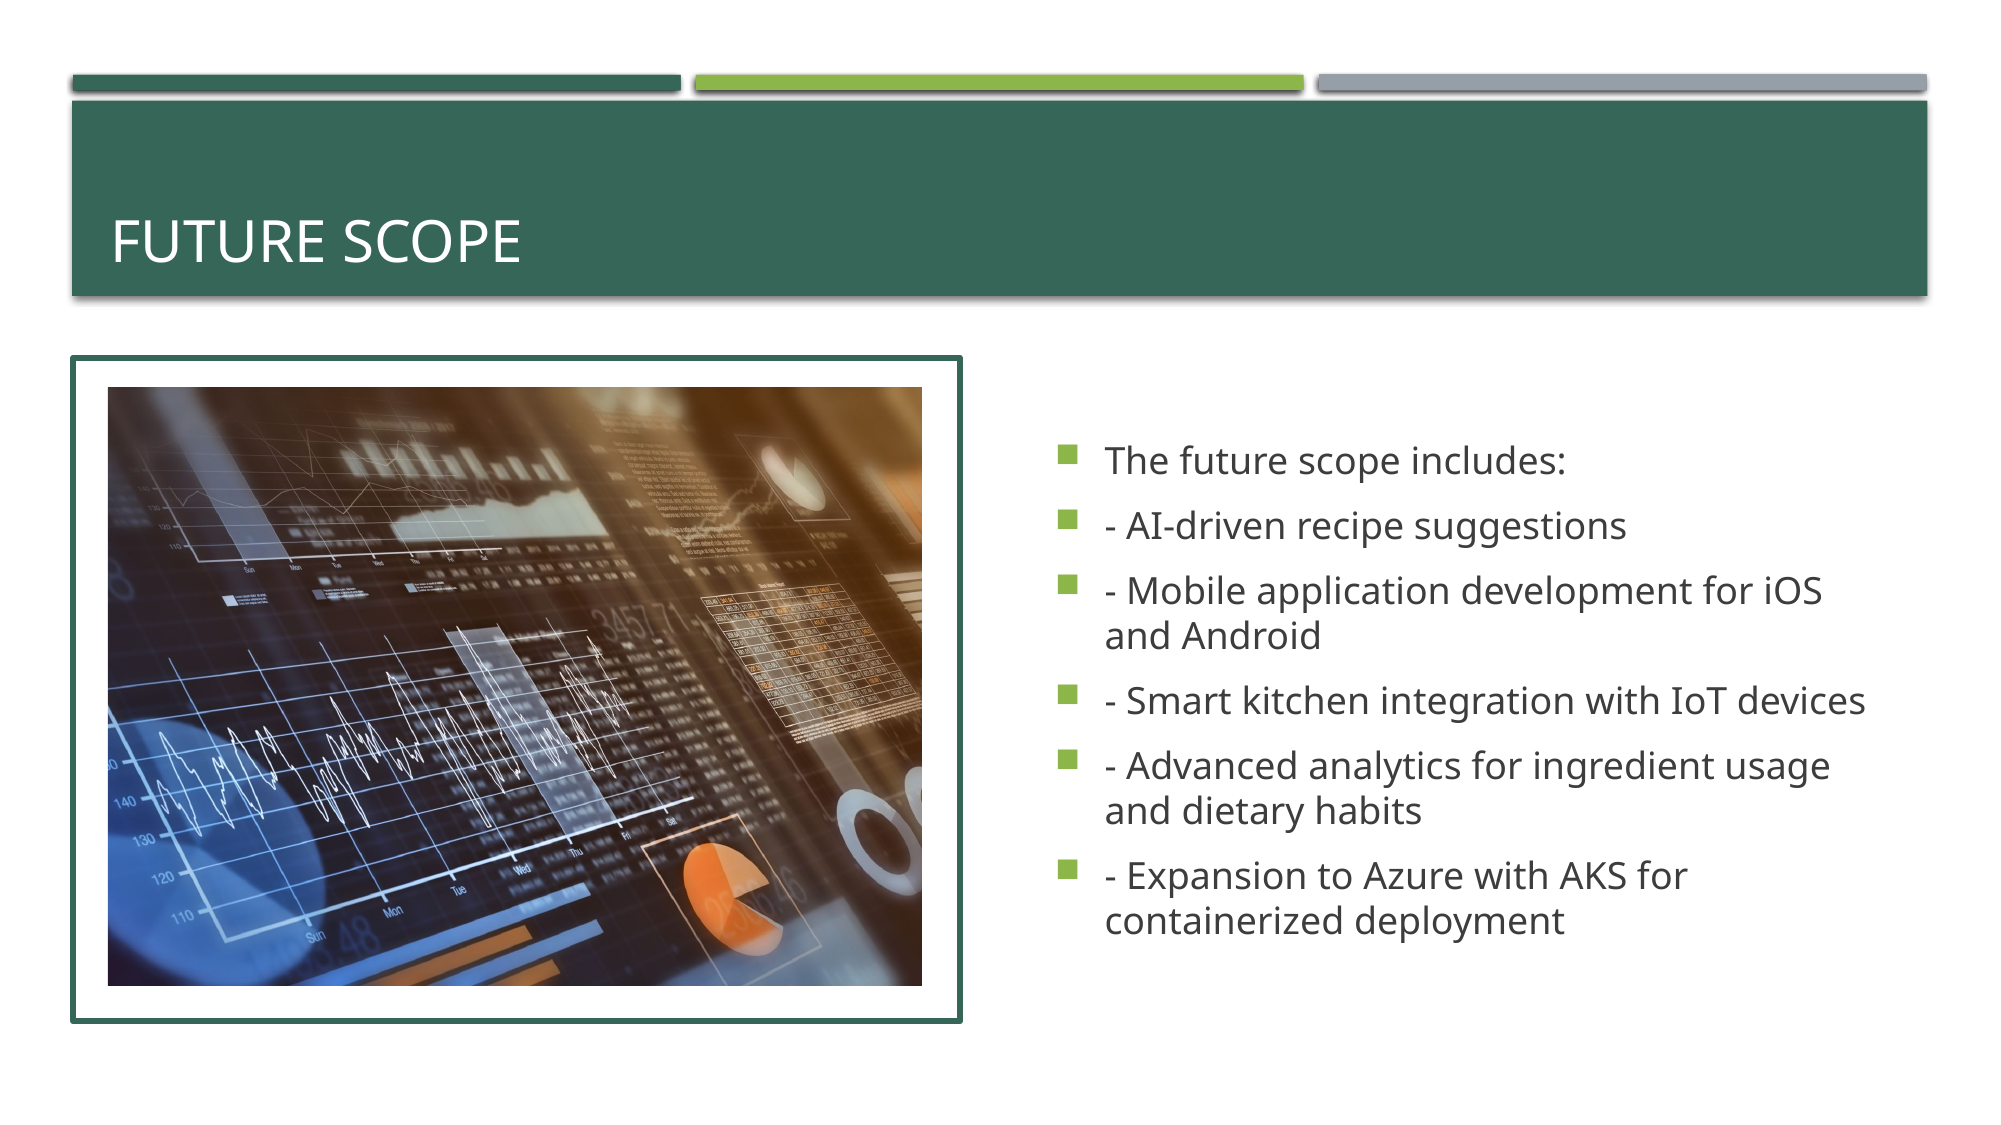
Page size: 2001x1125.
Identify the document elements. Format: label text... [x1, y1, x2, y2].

text_box [71, 356, 962, 1023]
list The future scope includes: - AI-driven recipe suggestions - Mobile application development for iOS and Android - Smart kitchen integration with IoT devices - Advanced analytics for ingredient usage and dietary habits - Expansion to Azure with AKS for containerized deployment [1039, 357, 1905, 1022]
text_box [1318, 73, 1928, 92]
text_box [695, 74, 1304, 91]
text_box [72, 74, 682, 92]
picture [107, 386, 923, 987]
text_box [71, 100, 1928, 297]
title Future Scope [95, 115, 1905, 282]
